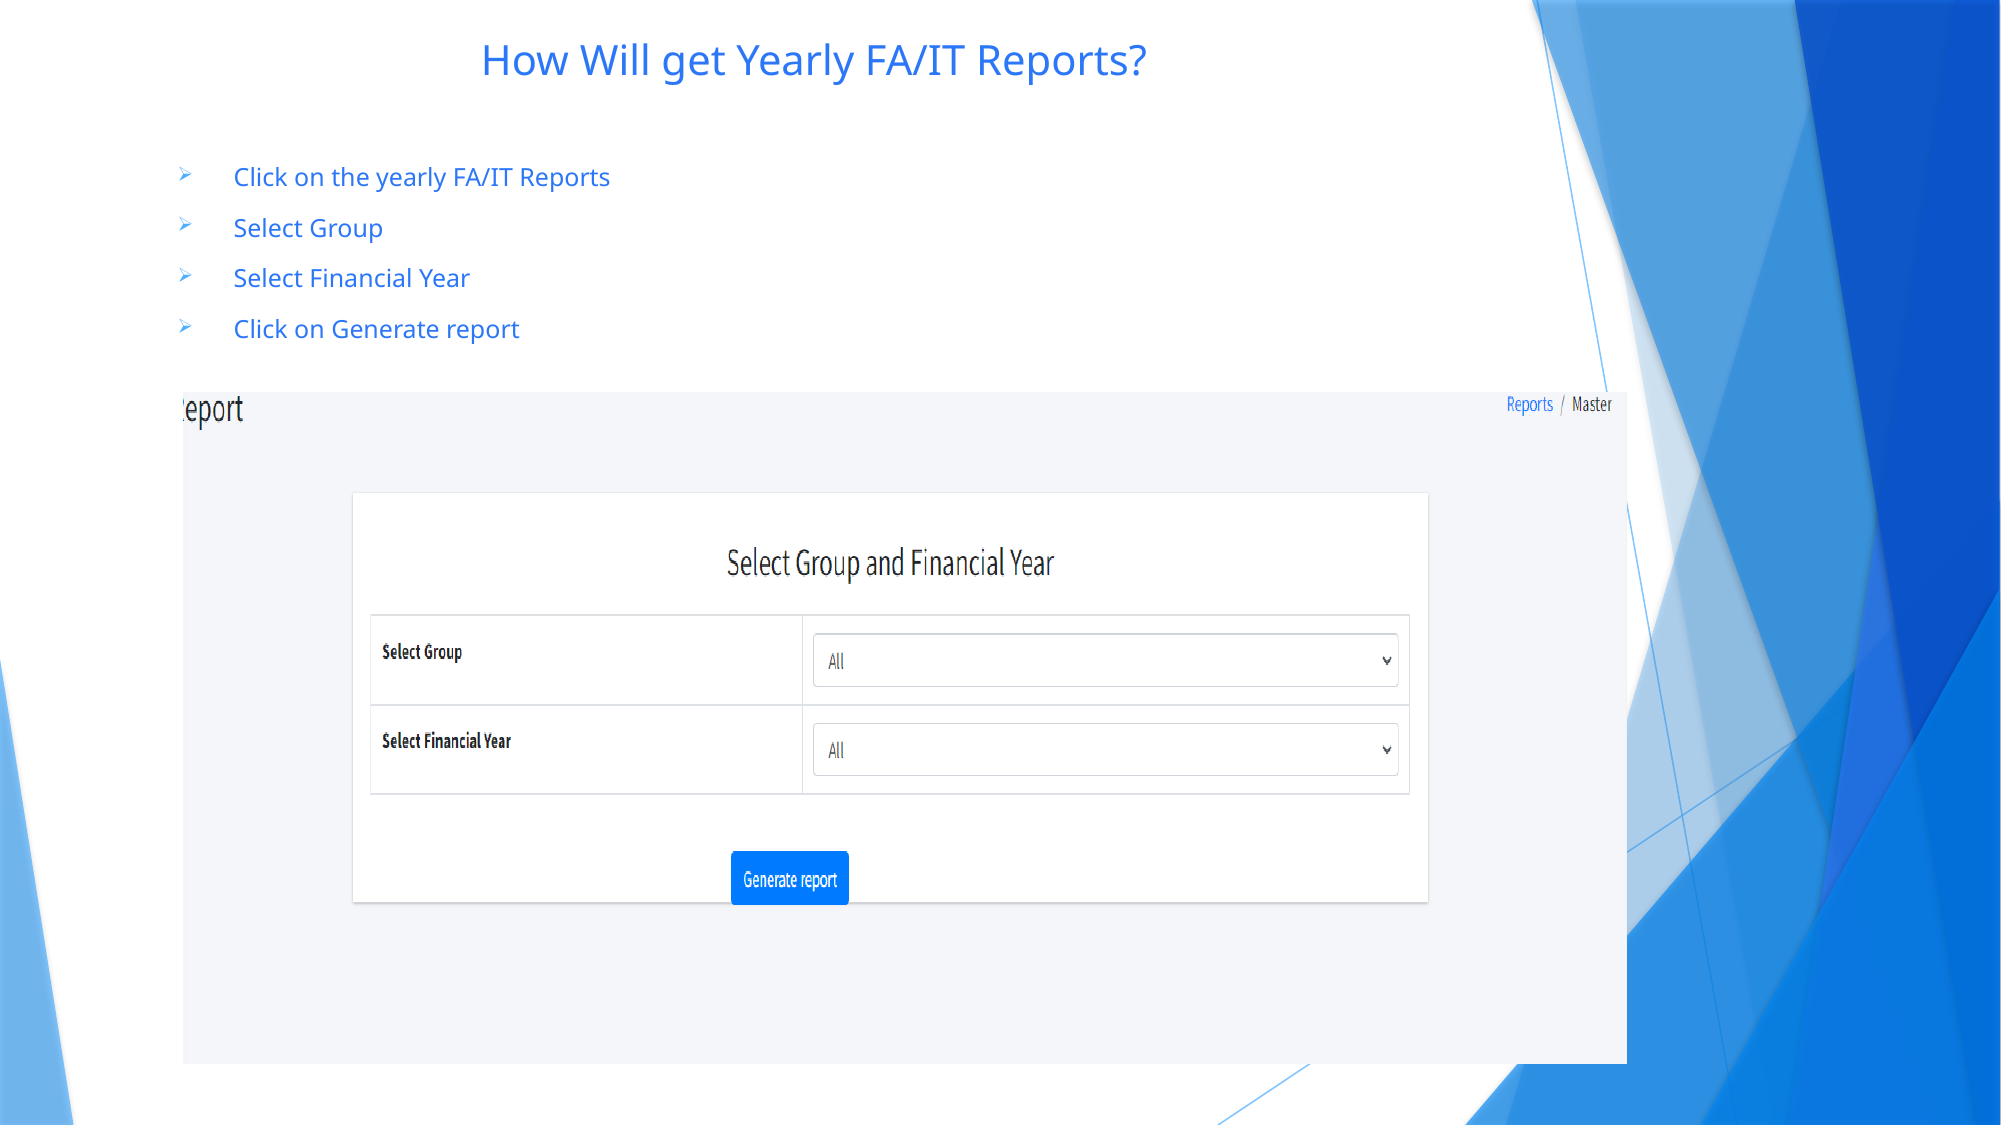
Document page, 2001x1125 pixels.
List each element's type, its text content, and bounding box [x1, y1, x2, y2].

list Click on the yearly FA/IT Reports Select Group Select Financial Year Click on Generate report [162, 153, 1573, 393]
title How Will get Yearly FA/IT Reports? [108, 26, 1520, 166]
picture [183, 392, 1627, 1065]
